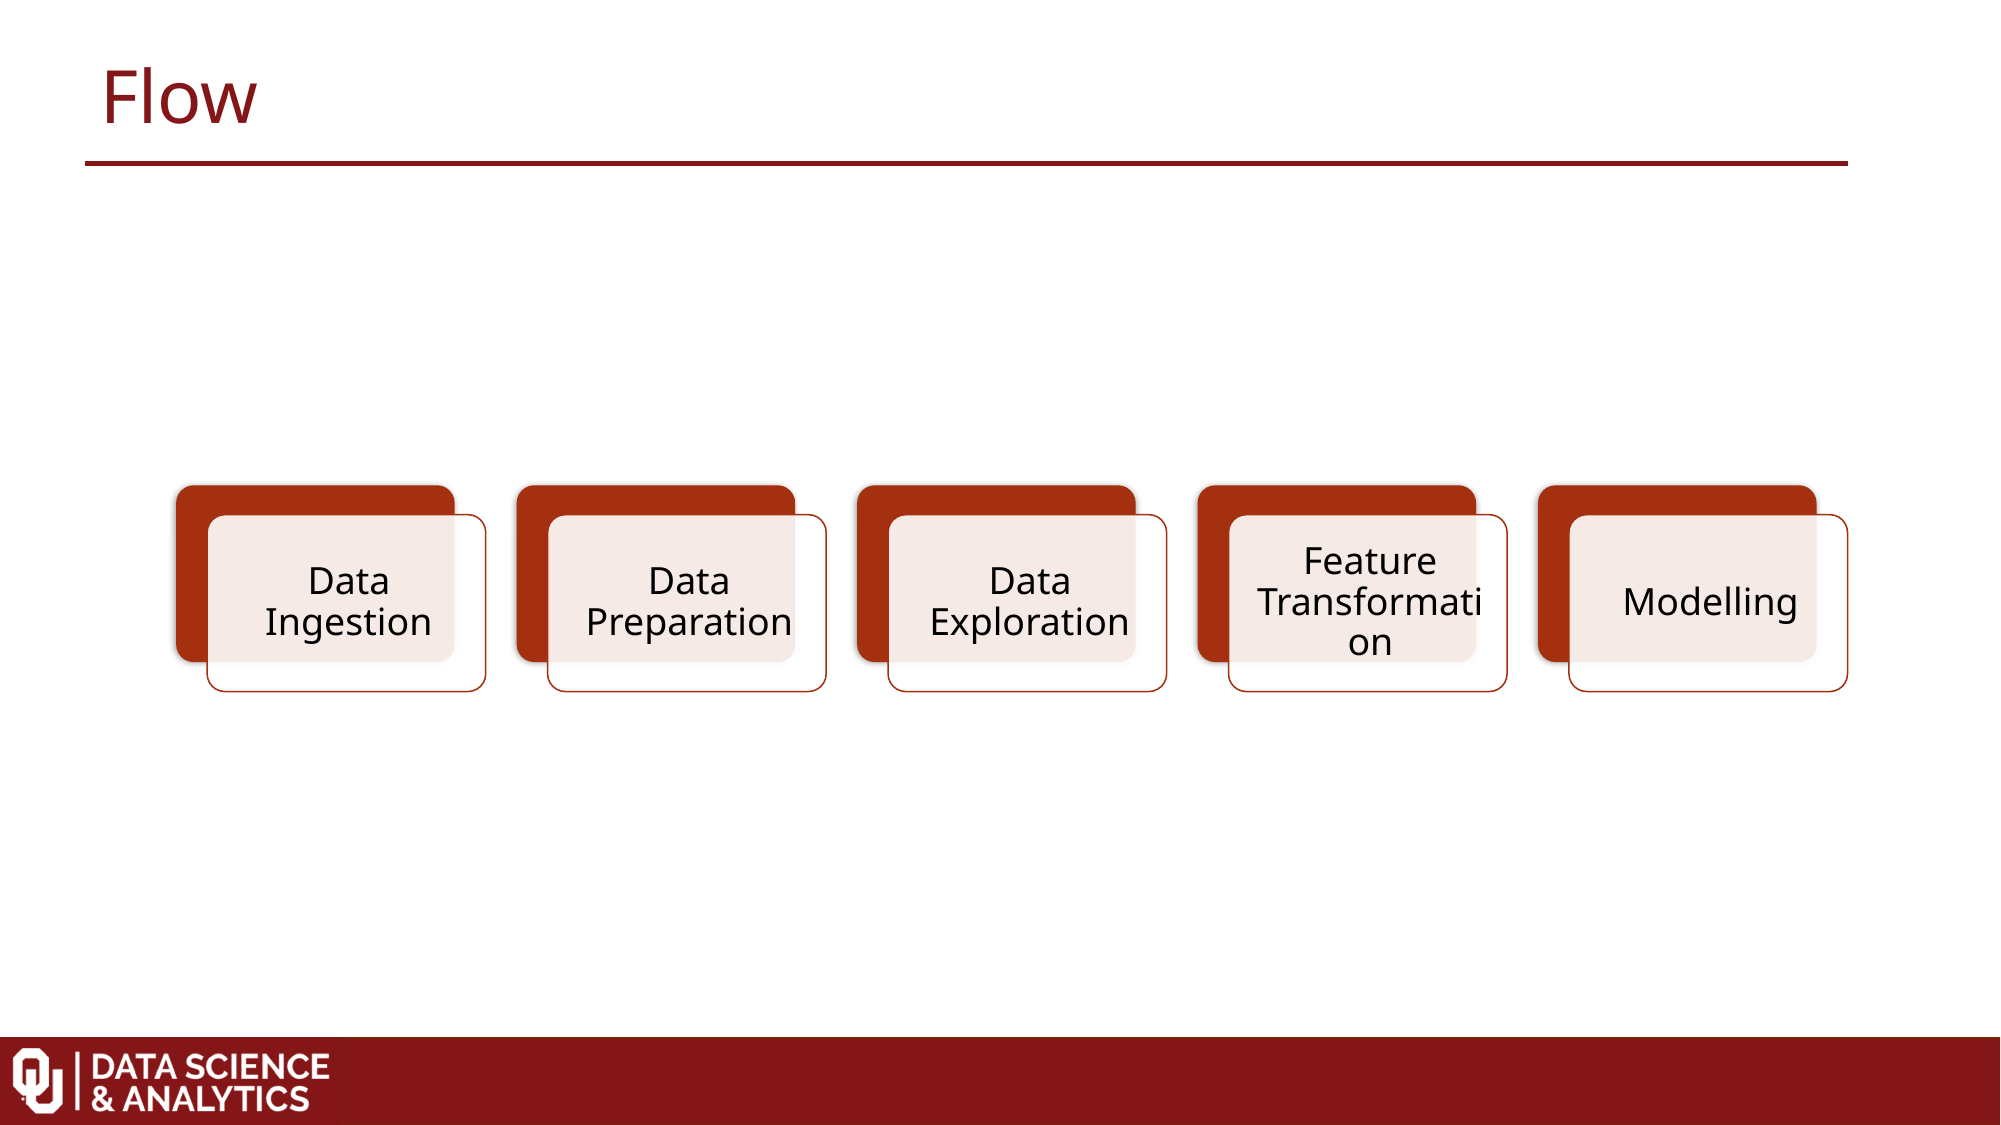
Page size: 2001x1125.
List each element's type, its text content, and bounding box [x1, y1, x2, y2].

picture [0, 1037, 341, 1125]
list Flow [85, 43, 1842, 150]
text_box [175, 190, 1849, 987]
